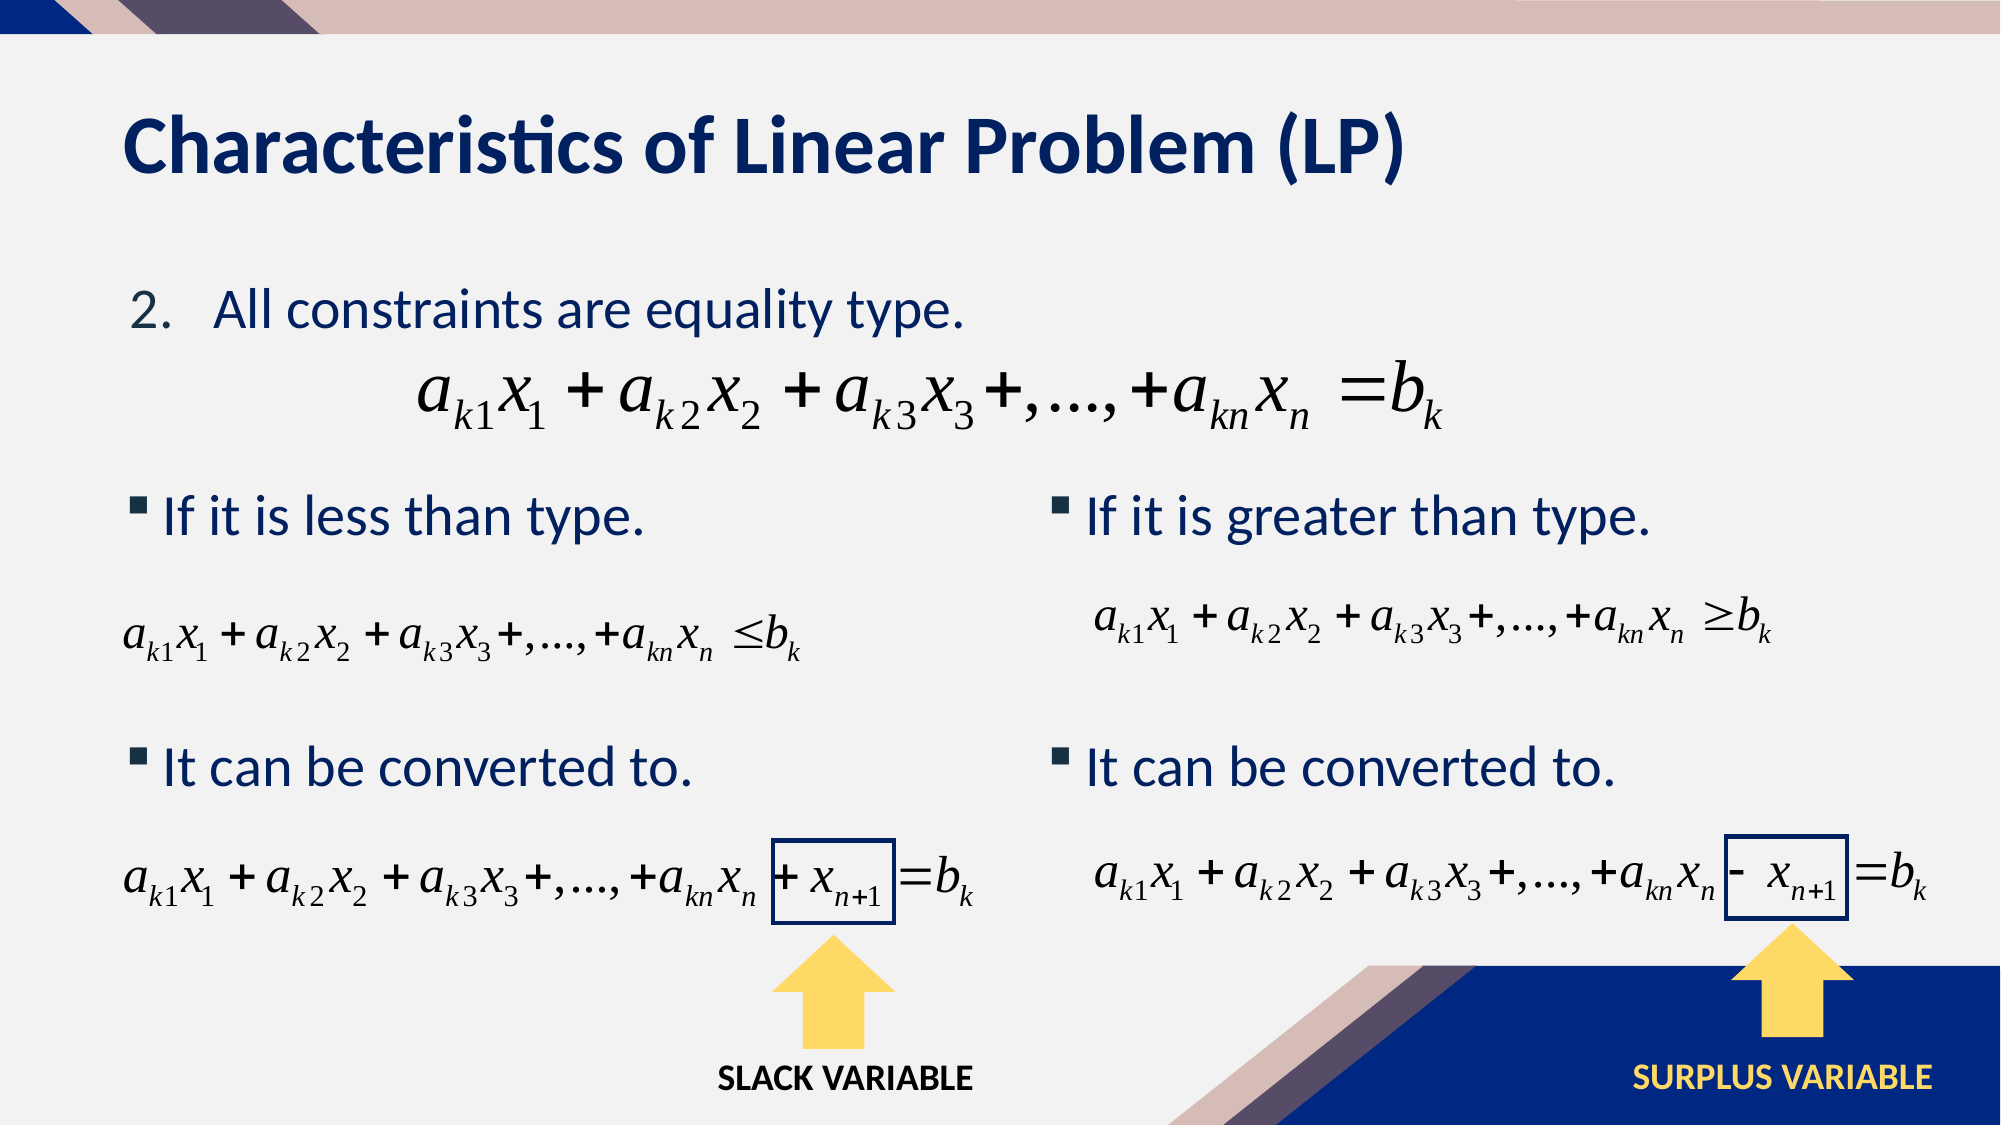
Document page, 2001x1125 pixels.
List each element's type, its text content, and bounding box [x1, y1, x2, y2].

text_box [769, 933, 898, 1045]
text_box SLACK VARIABLE [702, 1045, 1001, 1106]
text_box [772, 919, 895, 924]
picture [115, 840, 982, 919]
text_box [1728, 921, 1857, 1039]
picture [405, 337, 1457, 448]
picture [1086, 836, 1937, 913]
title Characteristics of Linear Problem (LP) [108, 37, 1876, 255]
picture [1086, 581, 1782, 655]
text_box If it is less than type. It can be converted to. [110, 477, 809, 992]
text_box SURPLUS VARIABLE [1605, 1044, 1961, 1105]
text_box [1725, 913, 1848, 920]
picture [115, 599, 811, 673]
list All constraints are equality type. [115, 270, 1882, 515]
text_box If it is greater than type. It can be converted to. [1032, 477, 1731, 992]
